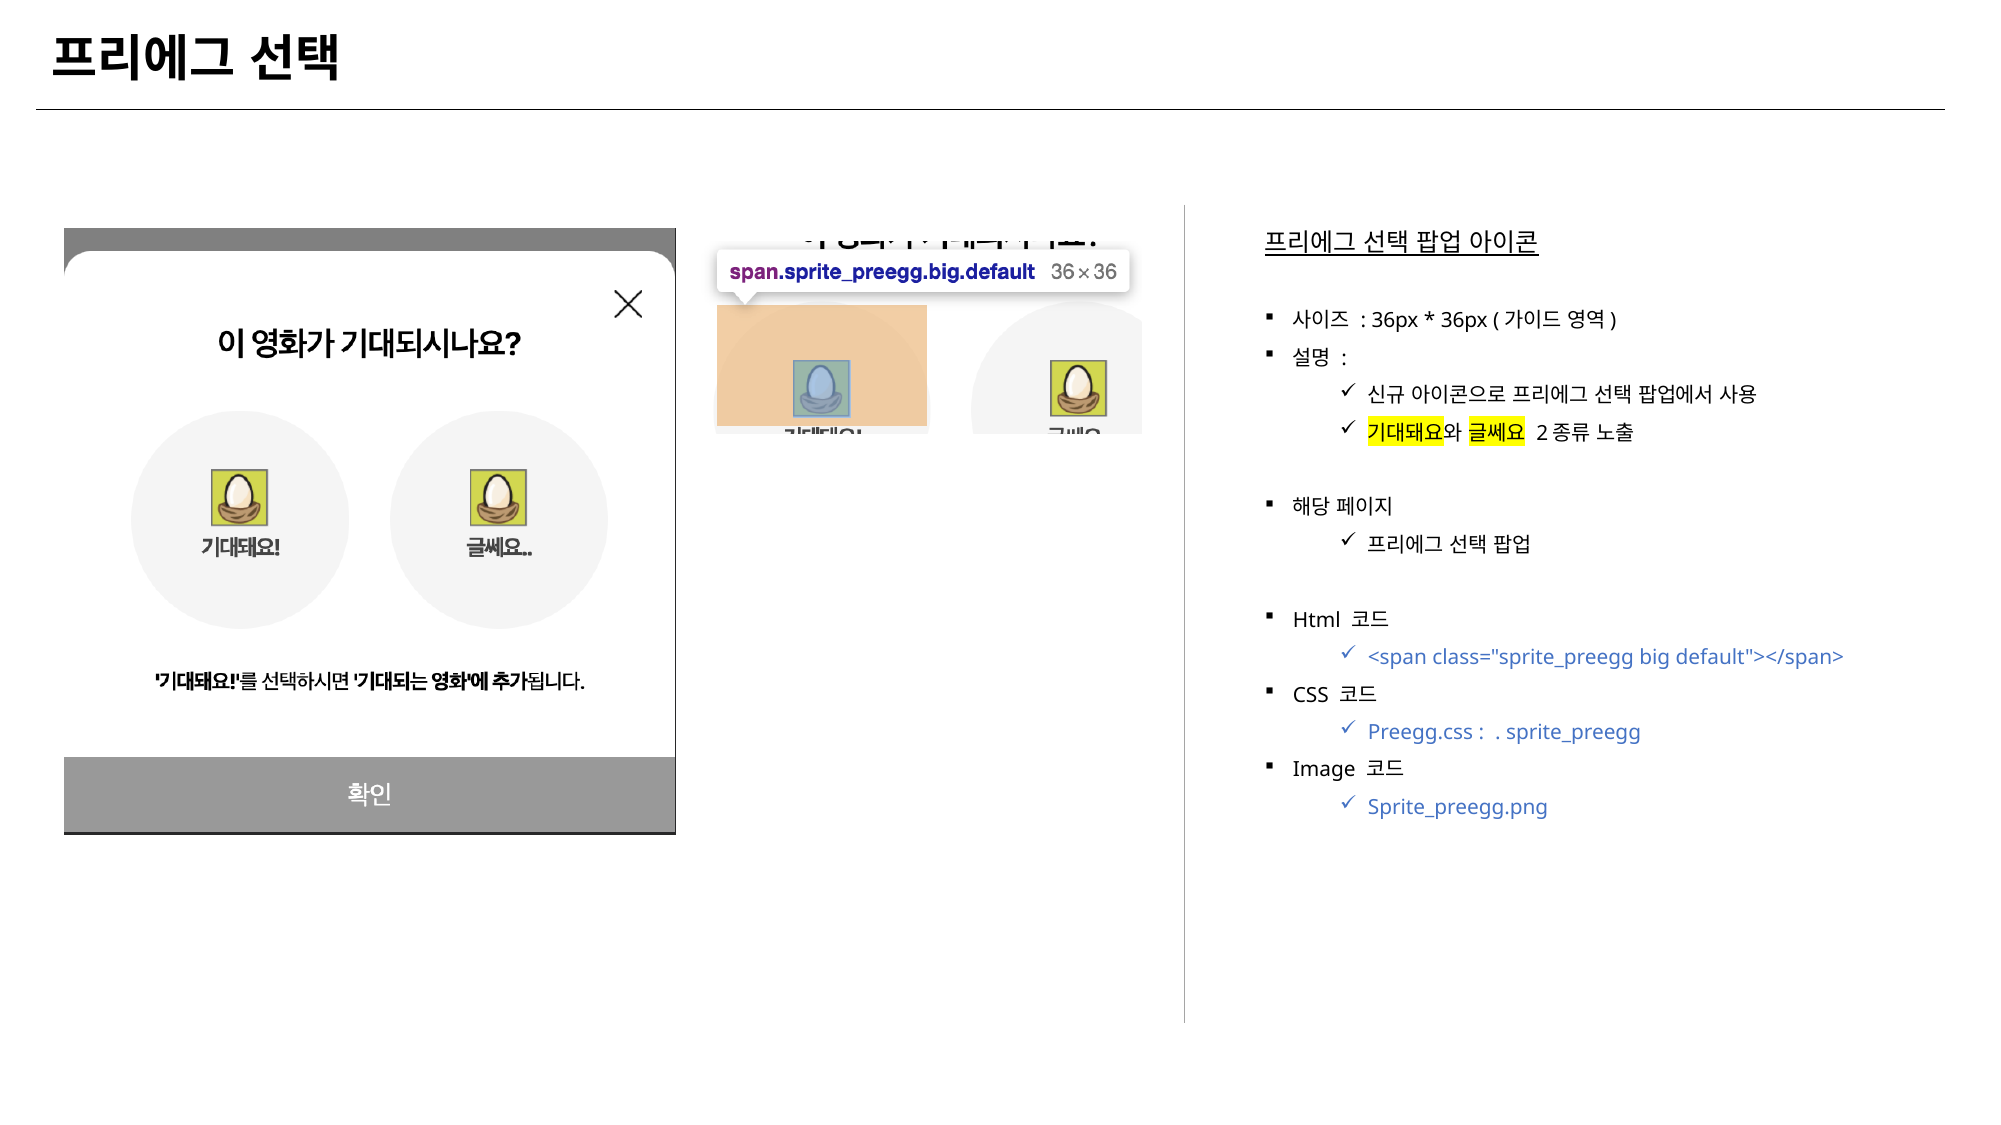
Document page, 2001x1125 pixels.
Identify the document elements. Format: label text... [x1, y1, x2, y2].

text_box 프리에그 선택 [36, 18, 1512, 94]
text_box 프리에그 선택 팝업 아이콘 사이즈 : 36px * 36px (가이드 영역) 설명 : 신규 아이콘으로 프리에그 선택 팝업에서 사용 기대돼요와 글쎄요 2종류 노출 해당 페이지 프리에그 선택 팝업 Html 코드 <span class="sprite_preegg big default"></span> CSS 코드 Preegg.css : . sprite_preegg Image 코드 Sprite_preegg.png [1249, 204, 1946, 864]
picture [697, 241, 1142, 434]
picture [64, 228, 676, 835]
